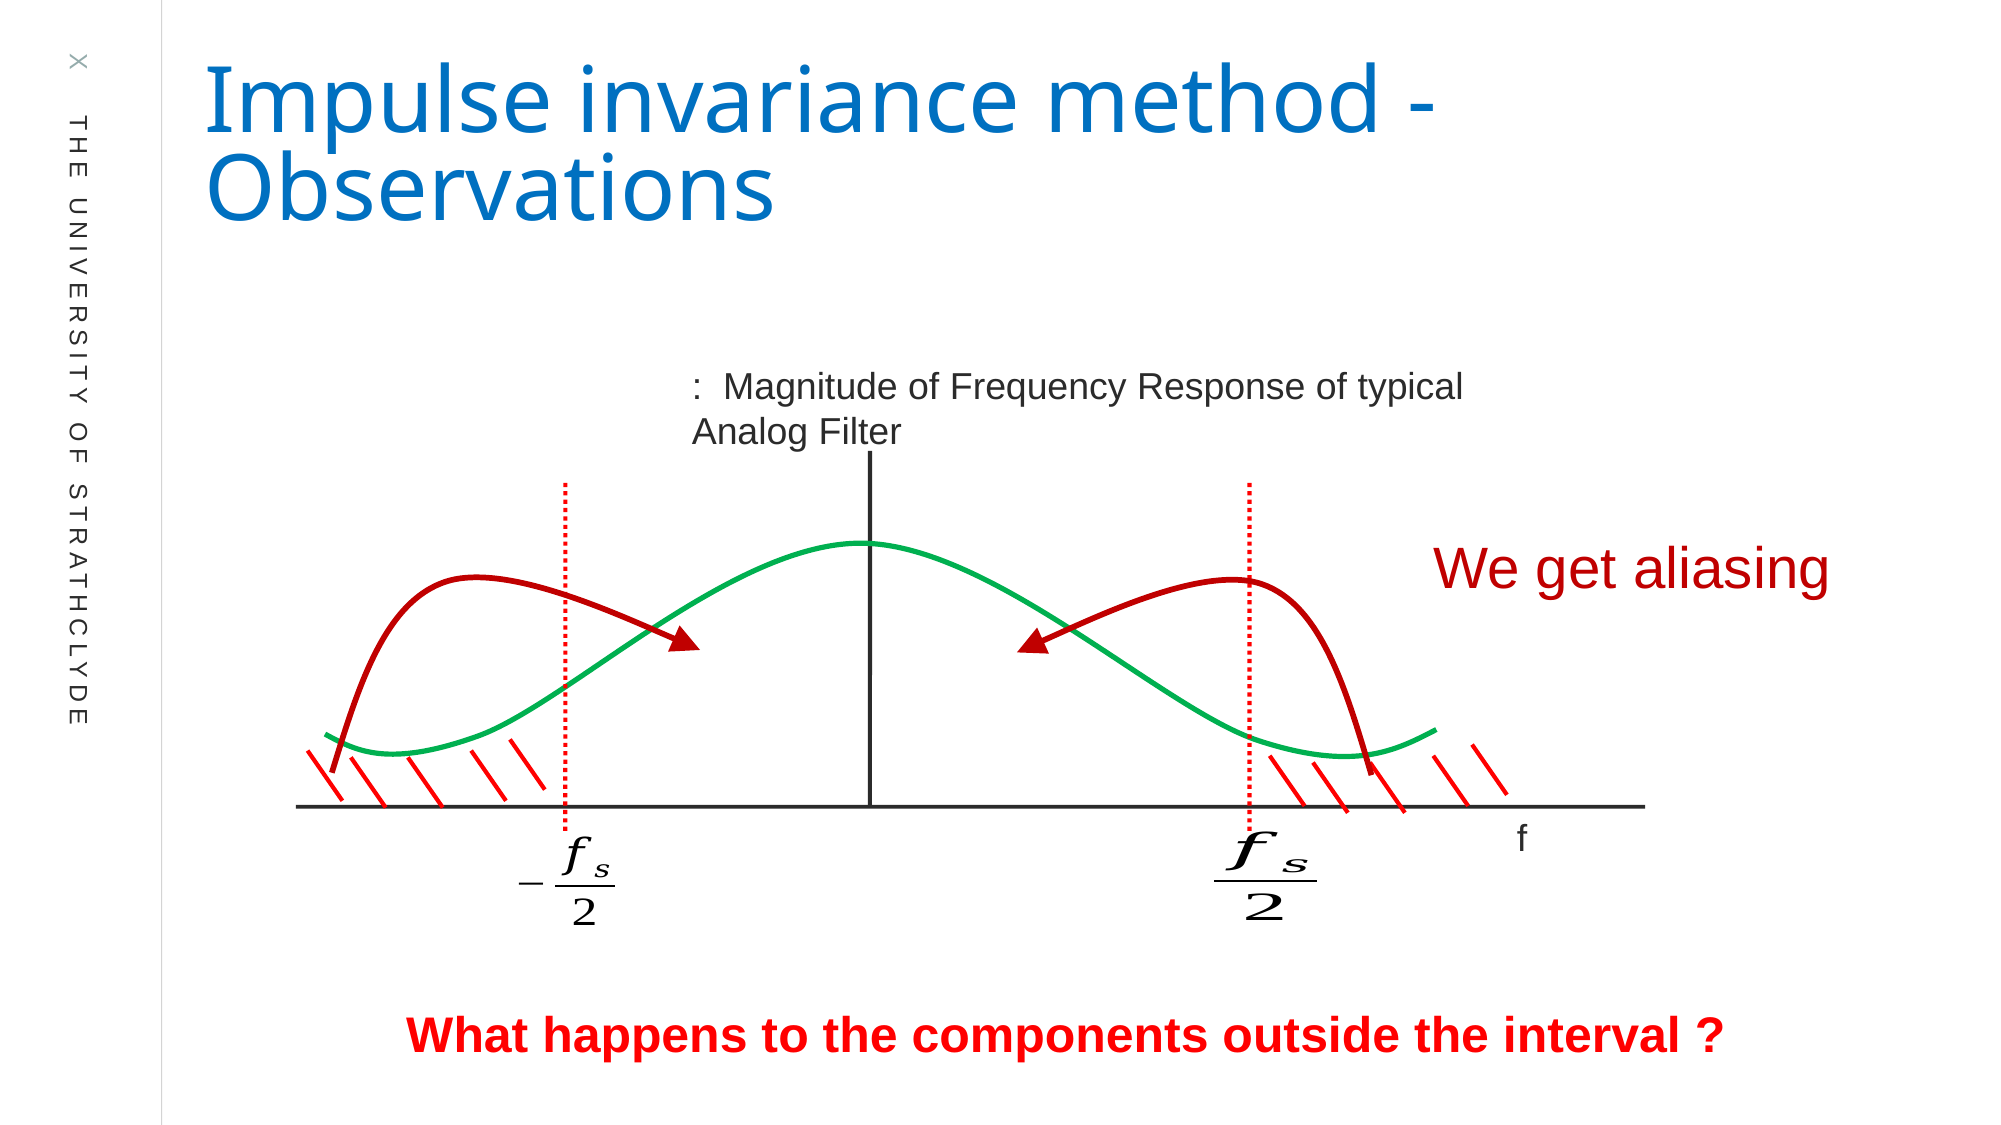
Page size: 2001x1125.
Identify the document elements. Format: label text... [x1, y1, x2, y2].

text_box [195, 867, 1992, 1125]
title Impulse invariance method - Observations [204, 30, 2000, 149]
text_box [1269, 744, 1507, 813]
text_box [152, 450, 2000, 867]
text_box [307, 739, 545, 808]
